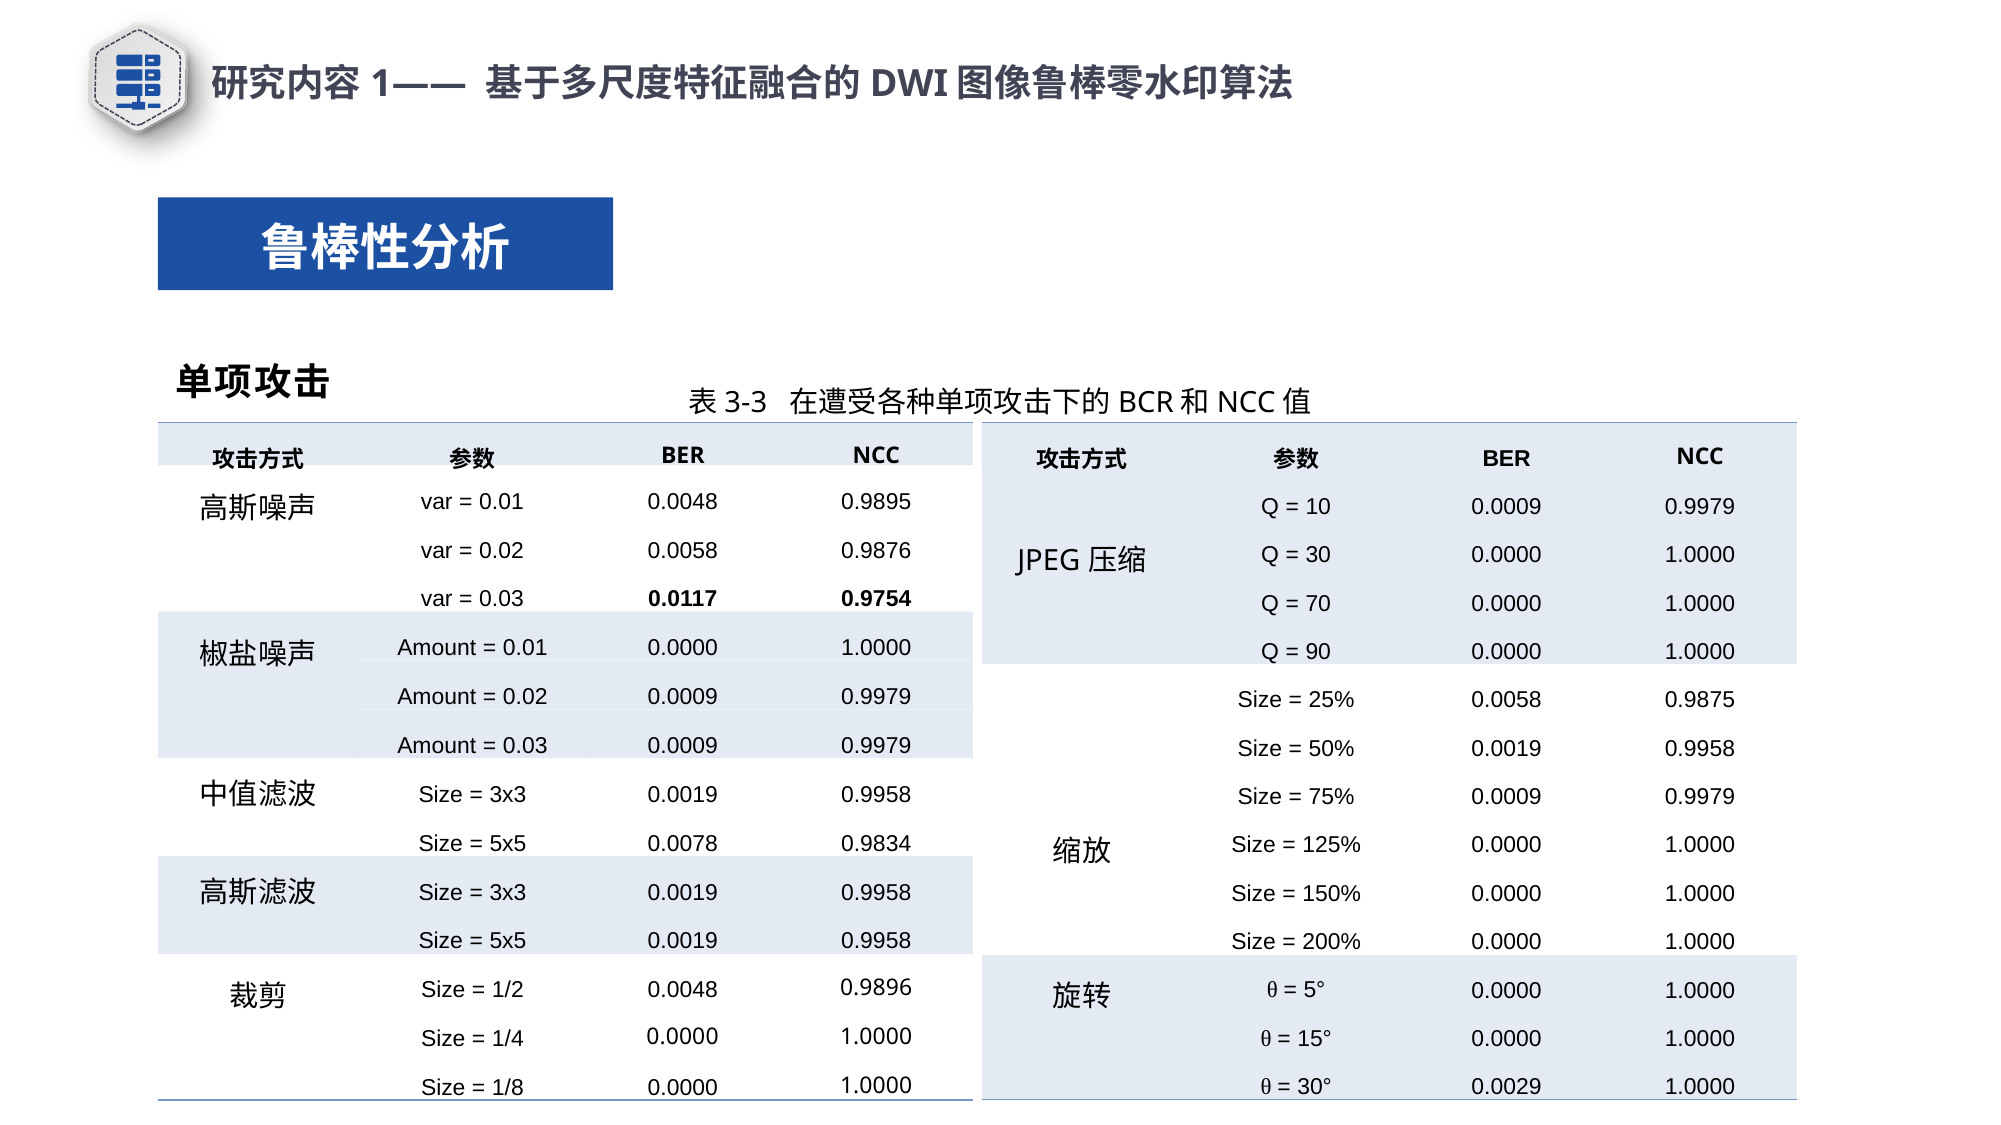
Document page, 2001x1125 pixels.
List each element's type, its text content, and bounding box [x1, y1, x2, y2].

table_cell 0.9979 [1603, 761, 1797, 809]
table_cell Amount = 0.01 [359, 612, 586, 661]
table_cell Size = 3x3 [359, 856, 586, 905]
table_cell Q = 10 [1183, 471, 1410, 519]
table_cell 0.9834 [780, 807, 973, 856]
table_cell 0.9979 [1603, 471, 1797, 519]
table_header 攻击方式 [158, 423, 359, 465]
table_cell 1.0000 [1603, 1003, 1797, 1051]
table_cell 椒盐噪声 [158, 612, 359, 758]
table_cell Size = 75% [1183, 761, 1410, 809]
table_cell 0.9979 [780, 709, 973, 758]
table_cell 0.0019 [1410, 713, 1603, 761]
table_cell 0.9958 [1603, 713, 1797, 761]
table_header BER [1410, 423, 1603, 471]
text_box 鲁棒性分析 [157, 197, 614, 291]
table_cell 中值滤波 [158, 758, 359, 856]
table_cell 1.0000 [1603, 568, 1797, 616]
table_cell 1.0000 [1603, 519, 1797, 568]
table_cell θ = 15° [1183, 1003, 1410, 1051]
table_cell Size = 25% [1183, 664, 1410, 713]
table_cell 0.0009 [586, 709, 780, 758]
table_cell 0.9958 [780, 758, 973, 807]
table_cell Size = 5x5 [359, 807, 586, 856]
table_cell Size = 150% [1183, 858, 1410, 906]
table_cell 0.9895 [780, 465, 973, 514]
table_cell 0.0058 [586, 514, 780, 563]
table_cell Size = 1/2 [359, 954, 586, 1002]
table_cell Q = 90 [1183, 616, 1410, 664]
table_cell 0.0048 [586, 465, 780, 514]
table_cell 1.0000 [1603, 955, 1797, 1003]
table_cell 0.0019 [586, 758, 780, 807]
table_cell 0.0000 [1410, 955, 1603, 1003]
table_cell Size = 1/4 [359, 1002, 586, 1051]
table_cell Size = 125% [1183, 809, 1410, 858]
table_cell 0.0000 [1410, 519, 1603, 568]
table_cell 0.0000 [586, 1051, 780, 1099]
table_cell 旋转 [982, 955, 1183, 1099]
table_header 攻击方式 [982, 426, 1183, 471]
table_cell Size = 50% [1183, 713, 1410, 761]
table_cell 0.0000 [1410, 809, 1603, 858]
table_header NCC [780, 426, 973, 465]
table_cell 0.9896 [780, 954, 973, 1002]
table_cell 0.0058 [1410, 664, 1603, 713]
table_cell Size = 5x5 [359, 905, 586, 954]
table_cell 裁剪 [158, 954, 359, 1099]
table_header BER [586, 423, 780, 465]
table_header 参数 [1183, 423, 1410, 471]
table_cell Amount = 0.03 [359, 709, 586, 758]
table_cell θ = 5° [1183, 955, 1410, 1003]
text_box 表3-3 在遭受各种单项攻击下的BCR和NCC值 [592, 358, 1408, 426]
table_cell 缩放 [982, 664, 1183, 955]
table_cell JPEG压缩 [982, 471, 1183, 664]
table_cell 高斯噪声 [158, 465, 359, 612]
table_cell Q = 70 [1183, 568, 1410, 616]
table_cell 0.9979 [780, 661, 973, 709]
table_cell Size = 1/8 [359, 1051, 586, 1099]
table_cell 0.0117 [586, 563, 780, 612]
table_cell 0.0000 [1410, 568, 1603, 616]
table_cell var = 0.03 [359, 563, 586, 612]
table_cell 0.0019 [586, 905, 780, 954]
table_cell 0.0048 [586, 954, 780, 1002]
table_cell var = 0.01 [359, 465, 586, 514]
table_cell θ = 30° [1183, 1051, 1410, 1099]
table_cell Size = 3x3 [359, 758, 586, 807]
table_cell 0.0009 [1410, 761, 1603, 809]
table_cell 0.9958 [780, 905, 973, 954]
table_cell 0.9876 [780, 514, 973, 563]
table_header NCC [1603, 423, 1797, 471]
text_box 研究内容1—— 基于多尺度特征融合的DWI图像鲁棒零水印算法 [200, 53, 1490, 110]
table_cell 1.0000 [1603, 858, 1797, 906]
table_cell 1.0000 [1603, 809, 1797, 858]
table_cell 1.0000 [780, 1002, 973, 1051]
table_cell Size = 200% [1183, 906, 1410, 955]
table_cell 0.0009 [1410, 471, 1603, 519]
table_cell 0.0029 [1410, 1051, 1603, 1099]
table_cell Q = 30 [1183, 519, 1410, 568]
table_cell 0.0000 [1410, 616, 1603, 664]
table_cell 0.0009 [586, 661, 780, 709]
table_cell 0.9754 [780, 563, 973, 612]
table_cell 0.0000 [586, 1002, 780, 1051]
table_cell 1.0000 [1603, 616, 1797, 664]
text_box 单项攻击 [113, 327, 613, 411]
table_cell 1.0000 [780, 1051, 973, 1099]
table_cell var = 0.02 [359, 514, 586, 563]
table_cell 1.0000 [1603, 906, 1797, 955]
table_cell 0.0000 [1410, 1003, 1603, 1051]
table_cell 1.0000 [1603, 1051, 1797, 1099]
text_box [82, 28, 193, 128]
table_cell 0.0019 [586, 856, 780, 905]
table_cell 0.9875 [1603, 664, 1797, 713]
table_cell 0.0000 [586, 612, 780, 661]
table_cell 0.0000 [1410, 906, 1603, 955]
table_cell 0.0000 [1410, 858, 1603, 906]
table_cell 0.0078 [586, 807, 780, 856]
table_cell Amount = 0.02 [359, 661, 586, 709]
table_cell 0.9958 [780, 856, 973, 905]
table_header 参数 [359, 423, 586, 465]
table_cell 1.0000 [780, 612, 973, 661]
table_cell 高斯滤波 [158, 856, 359, 954]
